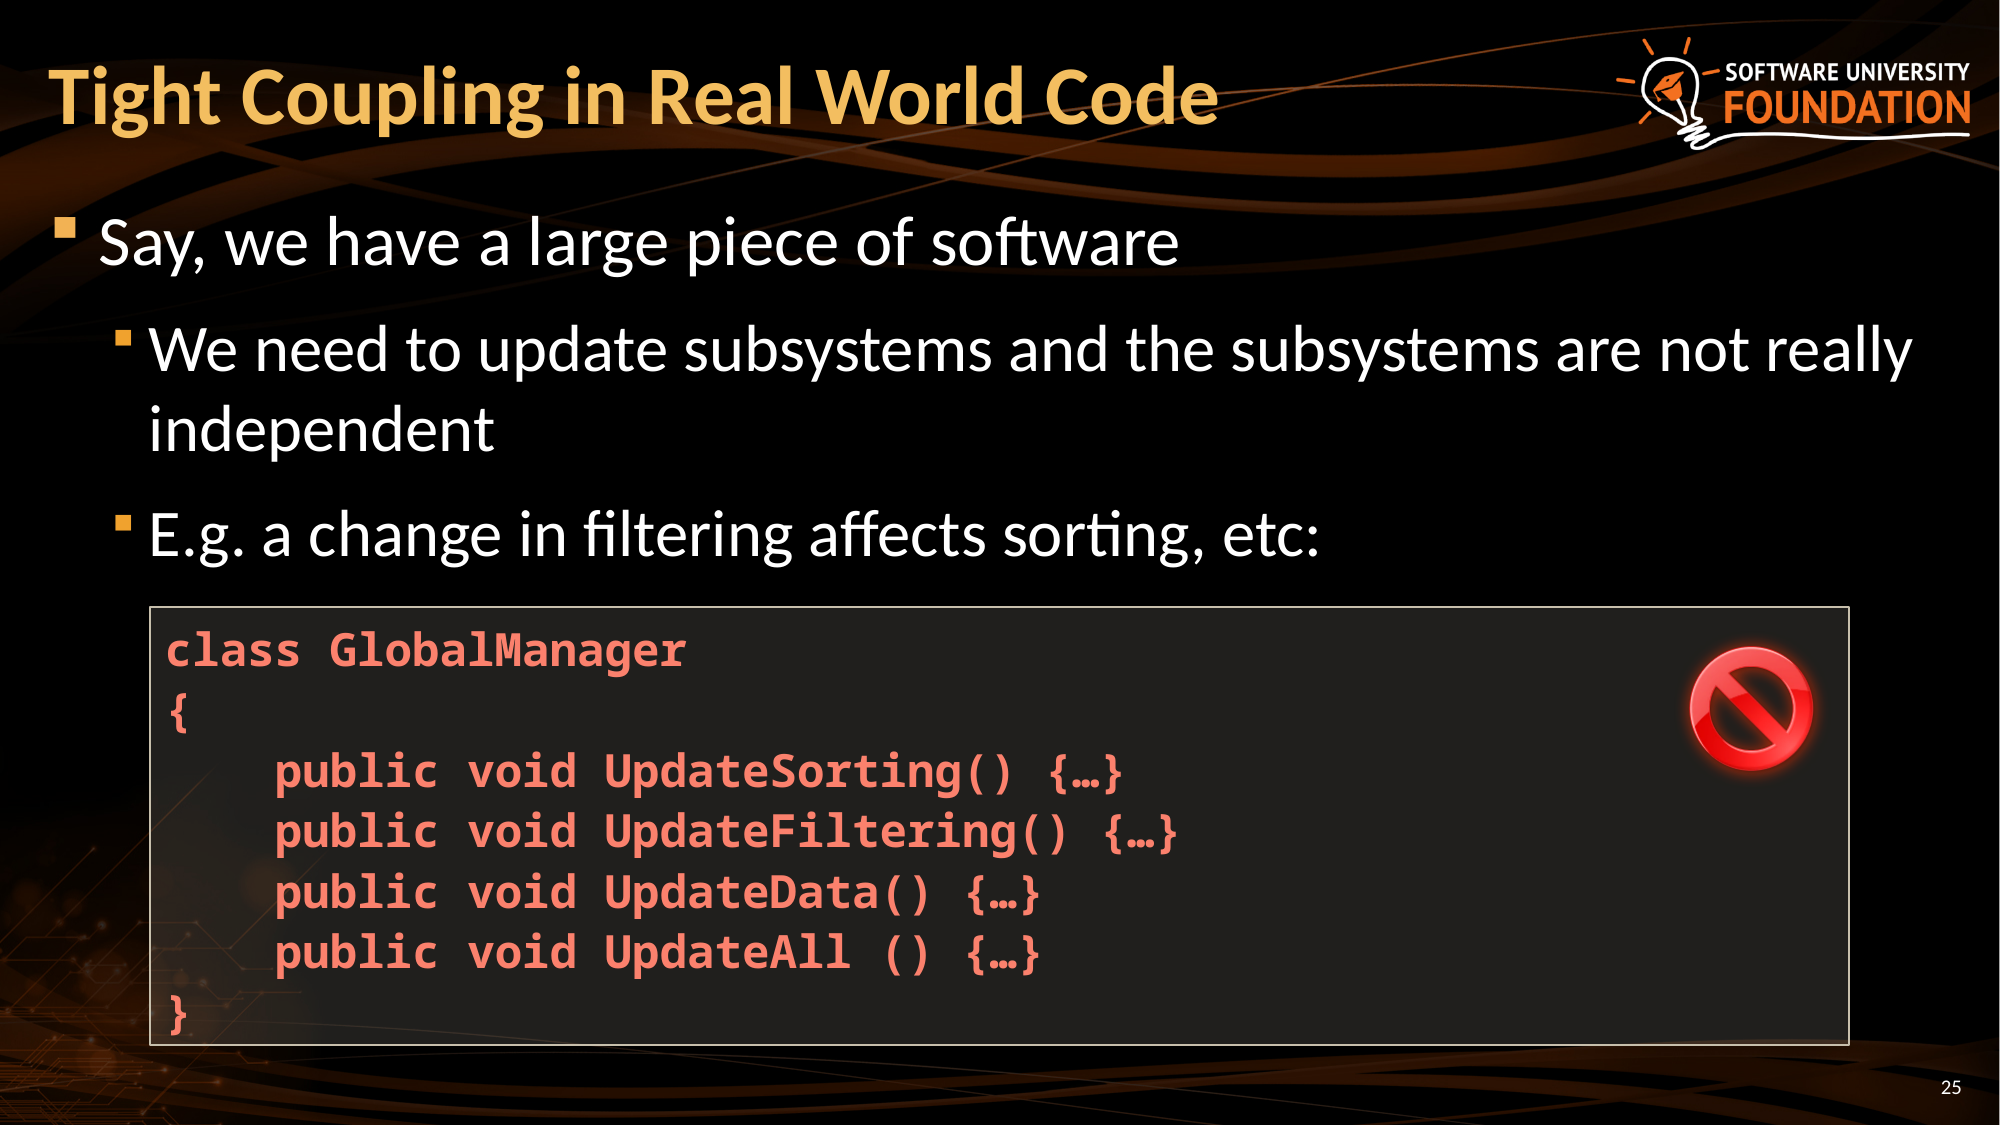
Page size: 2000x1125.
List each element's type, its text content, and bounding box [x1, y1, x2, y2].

list Say, we have a large piece of software We need to update subsystems and the subsystems are not really independent E.g. a change in filtering affects sorting, etc: [31, 188, 1968, 1103]
text_box class GlobalManager { public void UpdateSorting() {…} public void UpdateFiltering() {…} public void UpdateData() {…} public void UpdateAll () {…} } [149, 607, 1850, 1046]
title Tight Coupling in Real World Code [30, 6, 1602, 189]
picture [0, 0, 2000, 1125]
